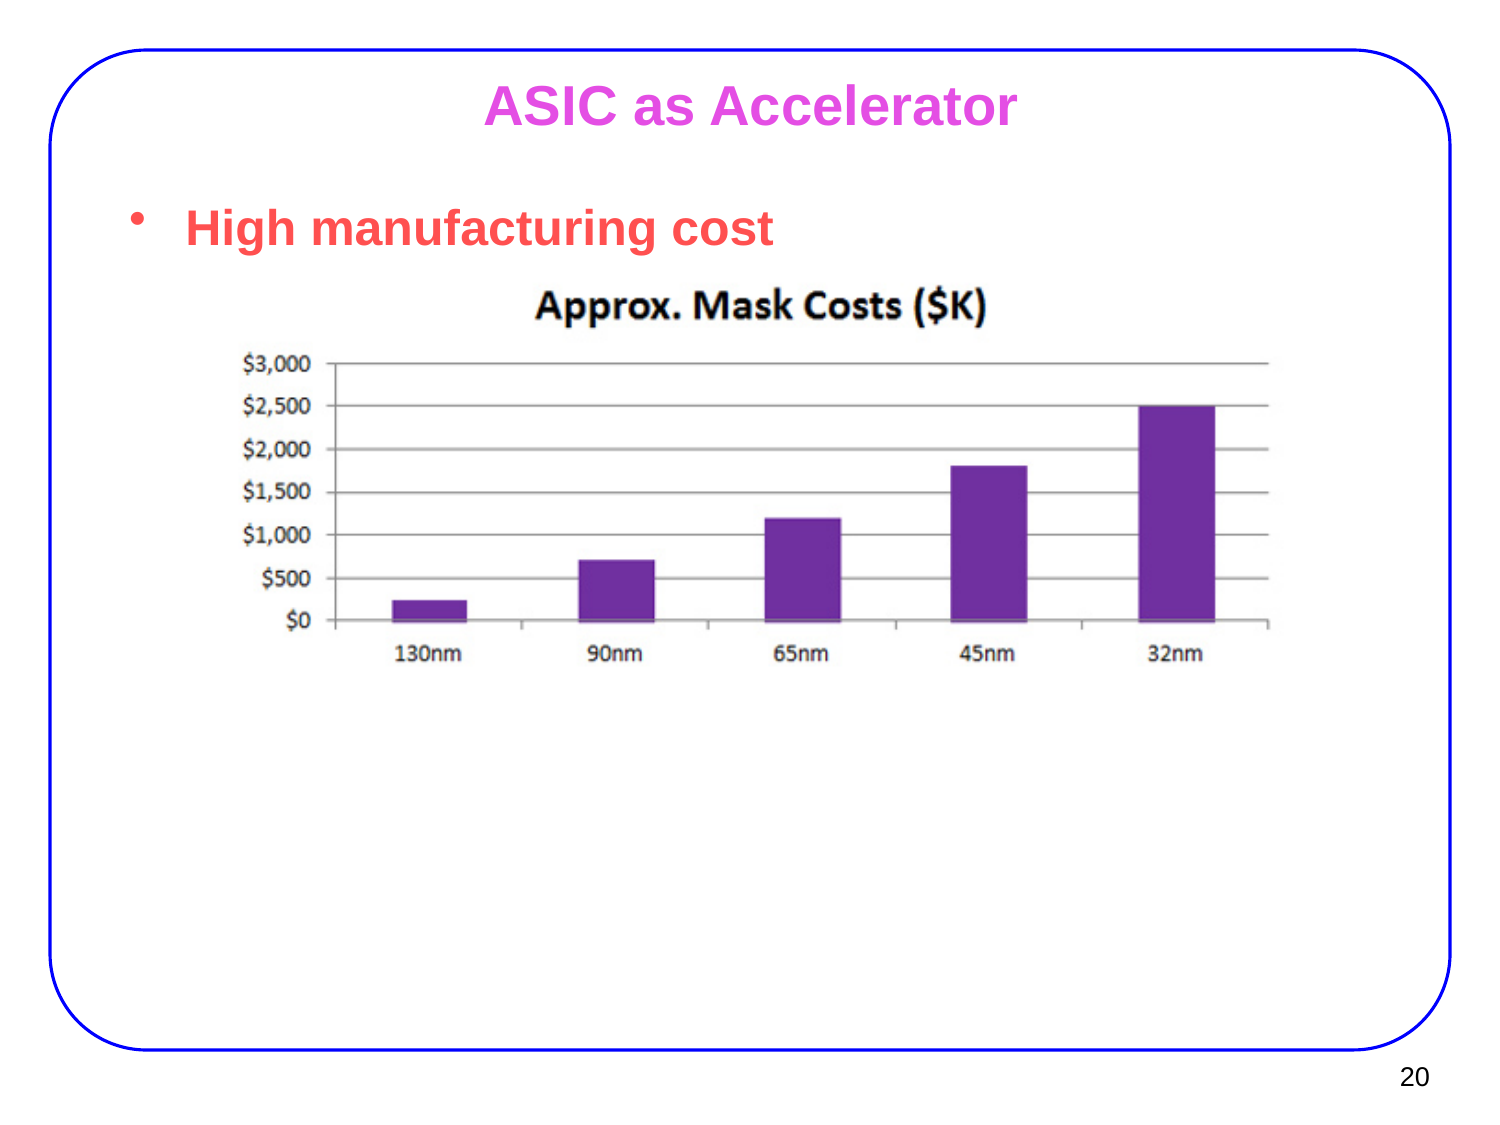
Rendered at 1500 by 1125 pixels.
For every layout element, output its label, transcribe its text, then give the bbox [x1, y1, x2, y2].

slide_number 20 [1351, 1047, 1444, 1104]
picture [210, 269, 1313, 700]
list High manufacturing cost [112, 186, 1388, 950]
title ASIC as Accelerator [113, 66, 1389, 140]
